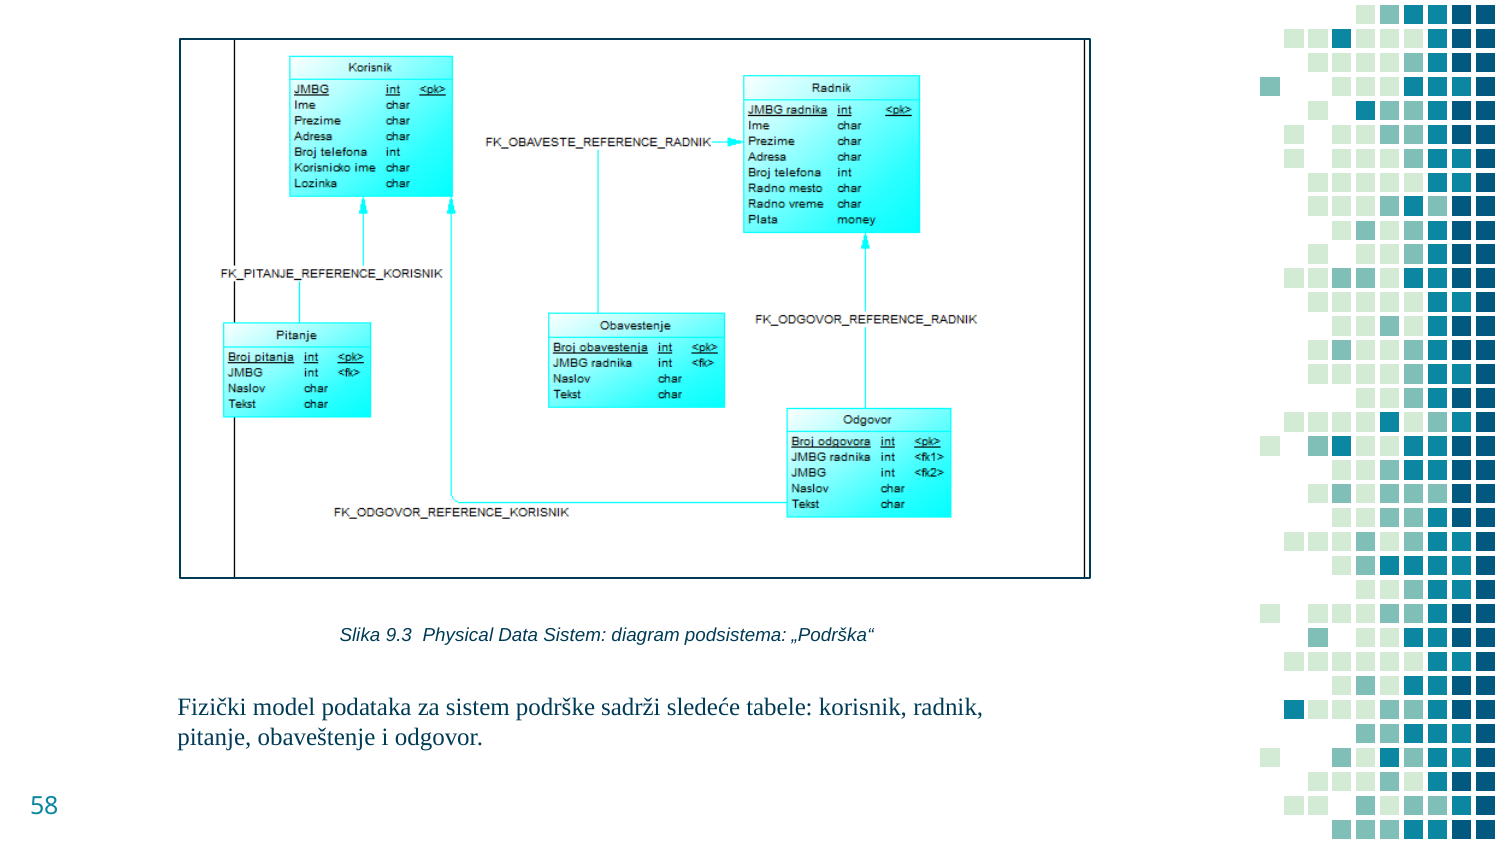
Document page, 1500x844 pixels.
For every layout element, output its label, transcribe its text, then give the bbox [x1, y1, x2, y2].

text_box Slika 9.3 Physical Data Sistem: diagram podsistema: „Podrška“ [324, 615, 1075, 653]
text_box Fizički model podataka za sistem podrške sadrži sledeće tabele: korisnik, radnik, pitanje, obaveštenje i odgovor. [162, 683, 1030, 758]
slide_number 58 [15, 774, 105, 839]
picture [182, 41, 1088, 576]
